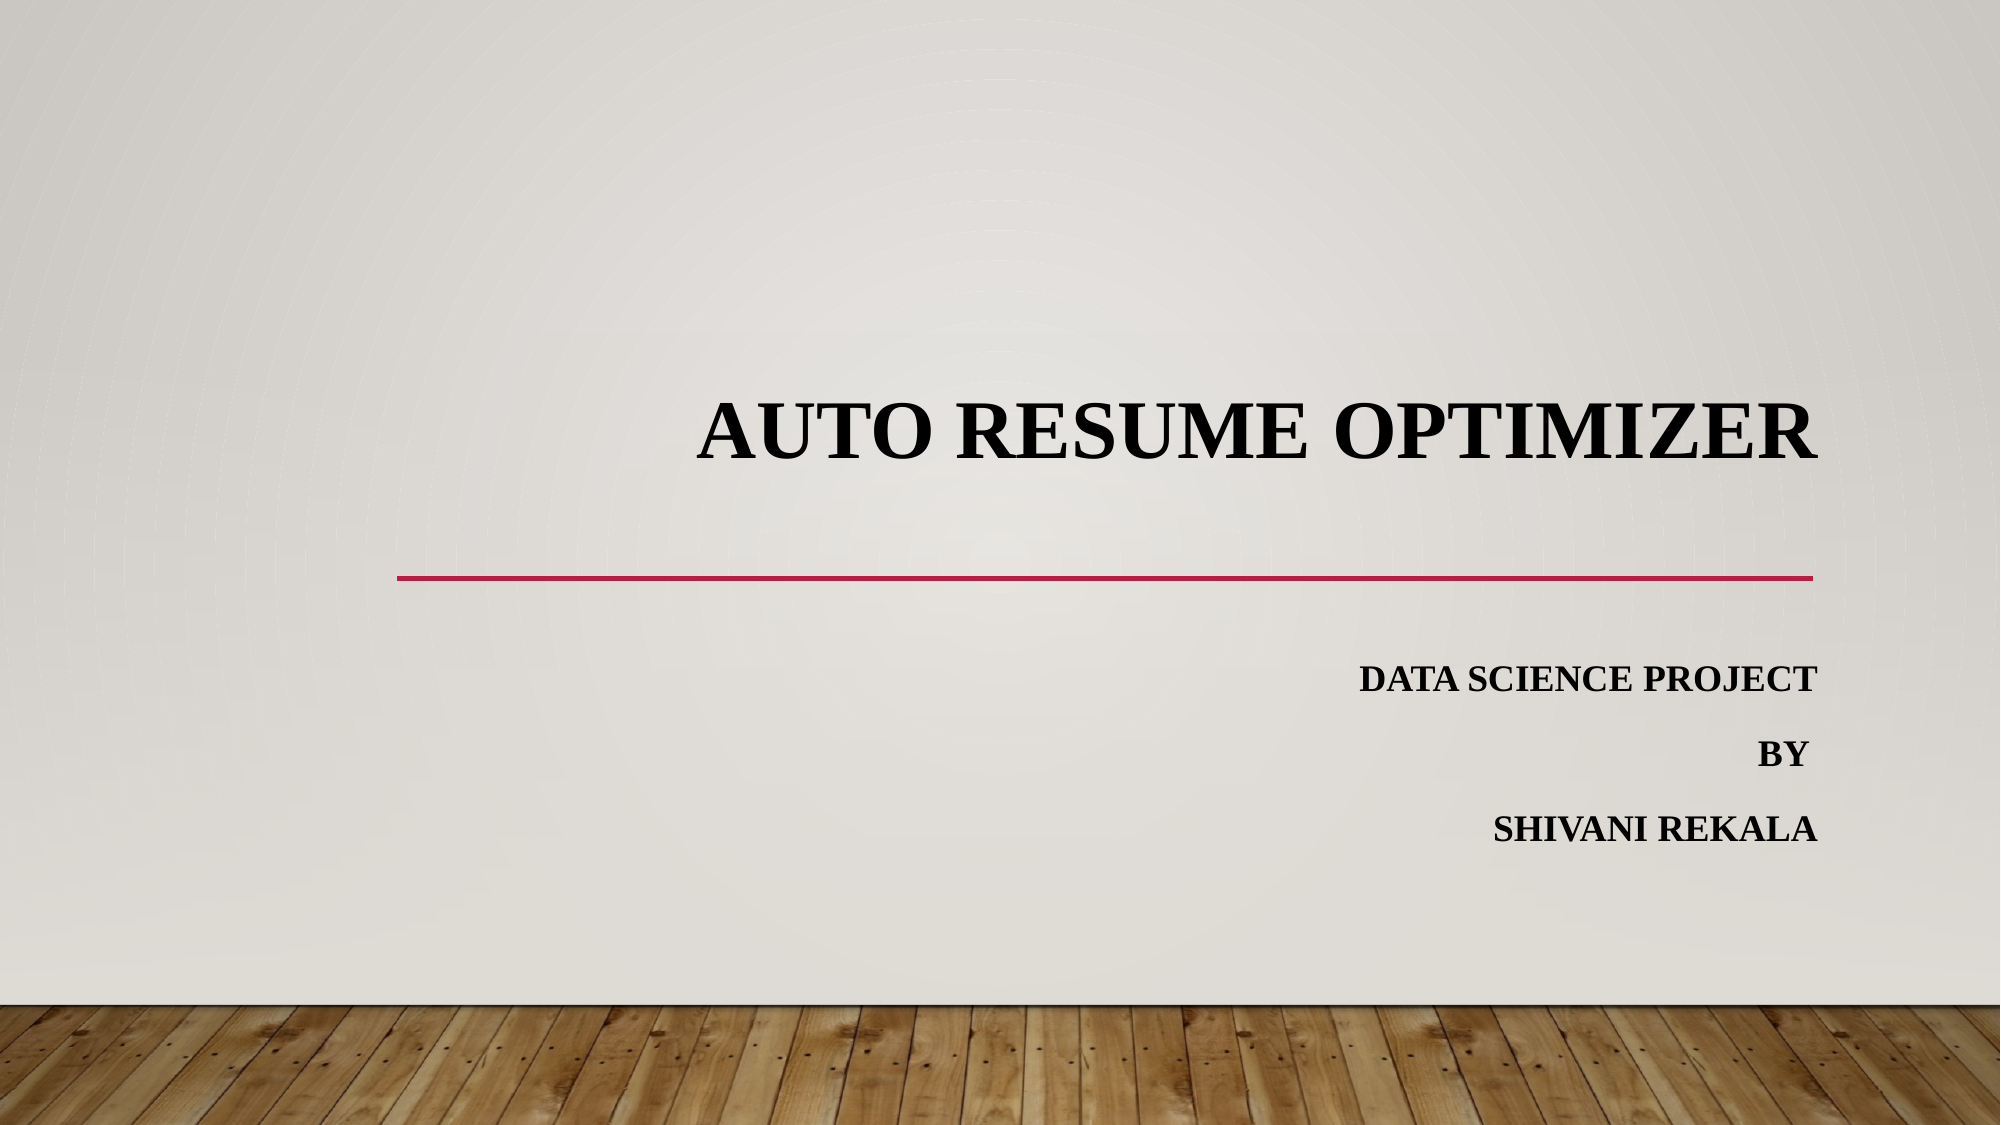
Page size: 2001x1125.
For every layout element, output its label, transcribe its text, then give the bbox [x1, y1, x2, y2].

subtitle Auto Resume Optimizer Data Science Project BY Shivani Rekala [198, 91, 1834, 1066]
picture [0, 1005, 2000, 1125]
